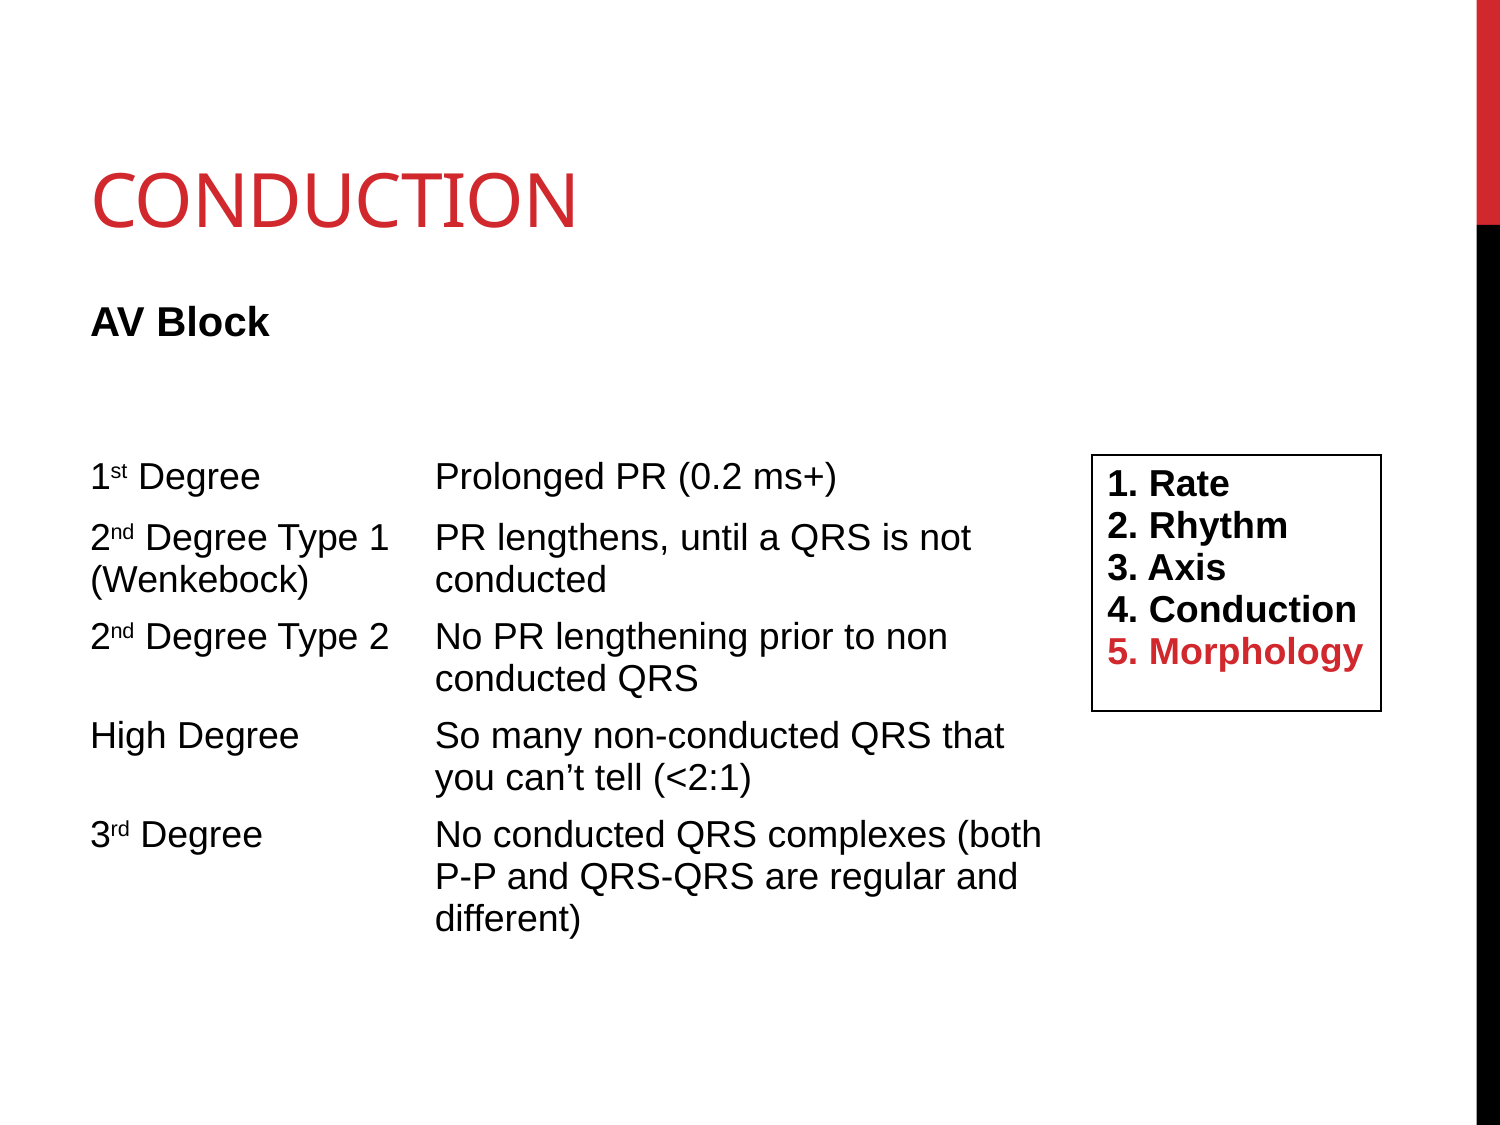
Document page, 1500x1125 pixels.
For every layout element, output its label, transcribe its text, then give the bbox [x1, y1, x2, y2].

table_cell So many non-conducted QRS that you can’t tell (<2:1) [420, 707, 1075, 806]
table_header Prolonged PR (0.2 ms+) [420, 448, 1075, 509]
title Conduction [75, 25, 1025, 250]
table_cell 2nd Degree Type 2 [75, 608, 420, 707]
table_cell No PR lengthening prior to non conducted QRS [420, 608, 1075, 707]
list AV Block [75, 287, 1325, 1005]
table_cell No conducted QRS complexes (both P-P and QRS-QRS are regular and different) [420, 806, 1075, 947]
table_cell High Degree [75, 707, 420, 806]
table_cell 3rd Degree [75, 806, 420, 947]
table_header 1st Degree [75, 448, 420, 509]
table_header 1. Rate 2. Rhythm 3. Axis 4. Conduction 5. Morphology [1093, 456, 1380, 710]
table_cell 2nd Degree Type 1 (Wenkebock) [75, 509, 420, 608]
table_cell PR lengthens, until a QRS is not conducted [420, 509, 1075, 608]
